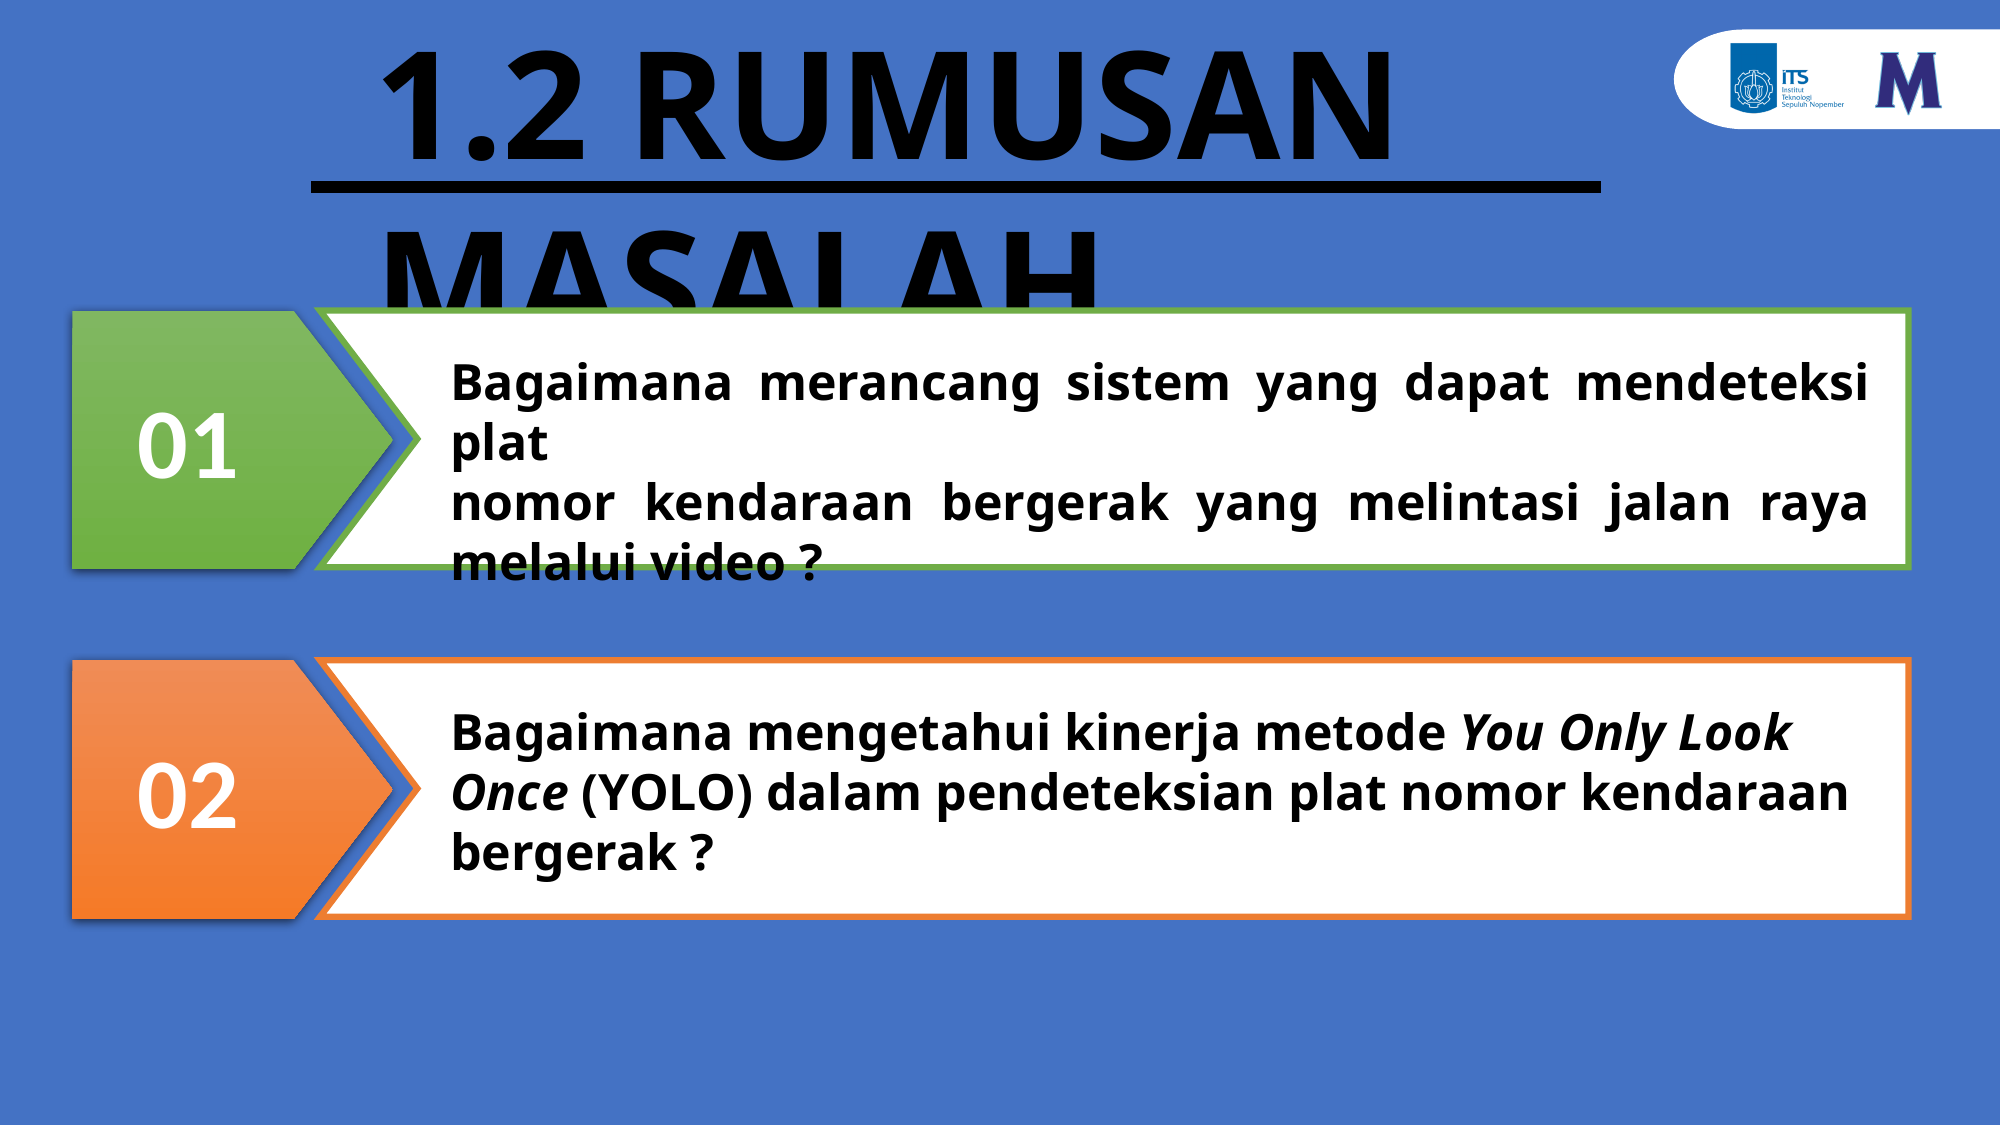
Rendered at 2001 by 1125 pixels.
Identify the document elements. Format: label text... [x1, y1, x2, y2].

text_box Bagaimana merancang sistem yang dapat mendeteksi plat nomor kendaraan bergerak yang melintasi jalan raya melalui video ? [435, 343, 1886, 599]
text_box Bagaimana mengetahui kinerja metode You Only Look Once (YOLO) dalam pendeteksian plat nomor kendaraan bergerak ? [435, 693, 1886, 888]
text_box [1672, 28, 2000, 131]
picture [1726, 39, 1847, 117]
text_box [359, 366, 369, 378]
picture [1874, 48, 1943, 117]
text_box 02 [122, 728, 297, 849]
text_box [317, 659, 1910, 918]
text_box [317, 309, 1910, 569]
text_box 01 [122, 378, 297, 499]
text_box [72, 660, 393, 920]
text_box [72, 310, 393, 570]
text_box 1.2 RUMUSAN MASALAH [359, 2, 1649, 309]
